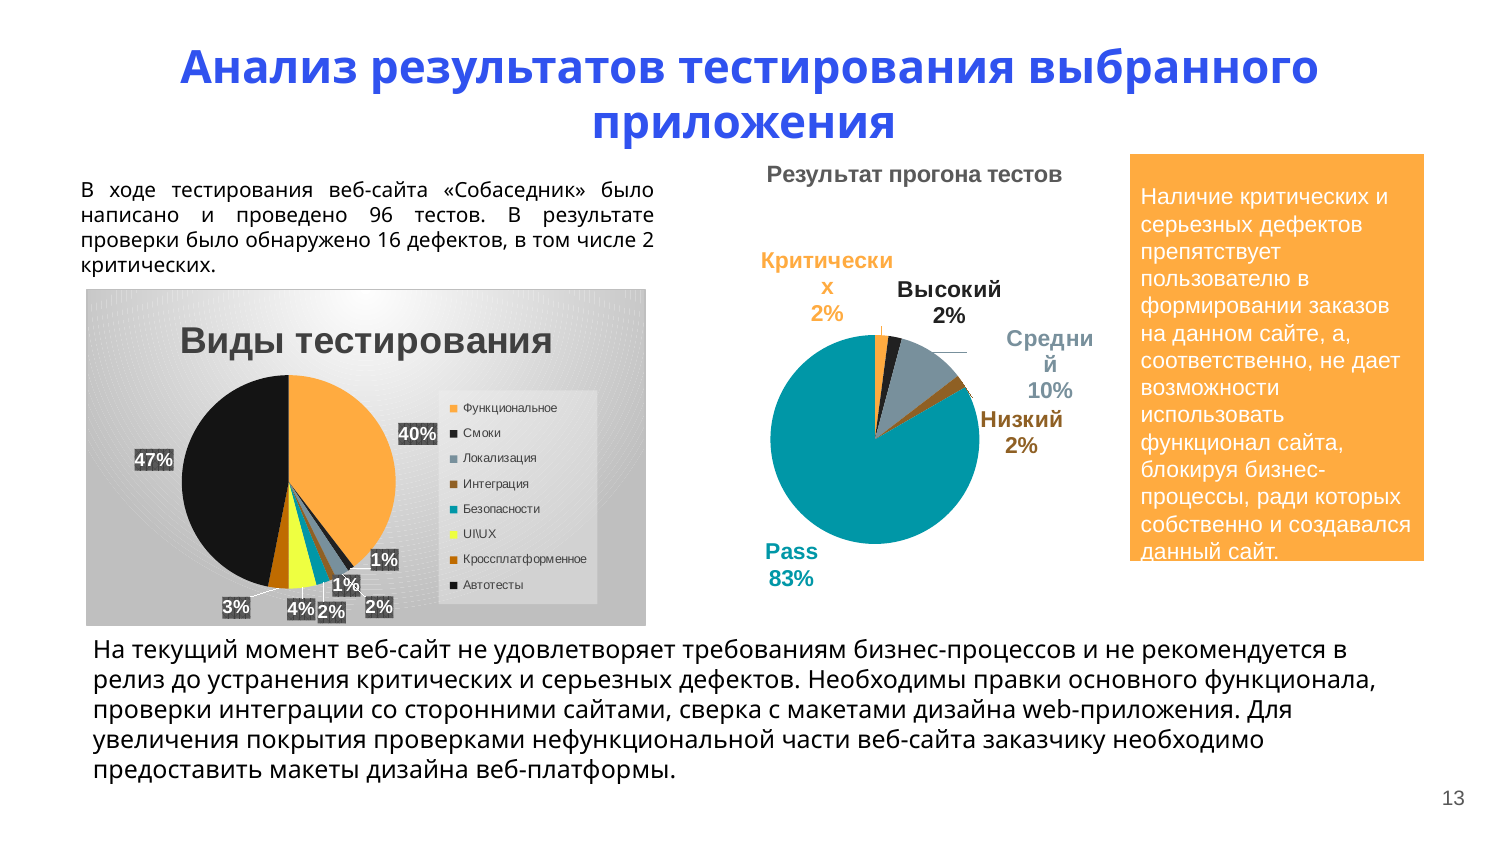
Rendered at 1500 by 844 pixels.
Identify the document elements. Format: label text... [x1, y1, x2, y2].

text_box На текущий момент веб-сайт не удовлетворяет требованиям бизнес-процессов и не рекомендуется в релиз до устранения критических и серьезных дефектов. Необходимы правки основного функционала, проверки интеграции со сторонними сайтами, сверка с макетами дизайна web-приложения. Для увеличения покрытия проверками нефункциональной части веб-сайта заказчику необходимо предоставить макеты дизайна веб-платформы. [78, 626, 1425, 791]
chart [85, 288, 646, 627]
table_header Наличие критических и серьезных дефектов препятствует пользователю в формировании заказов на данном сайте, а, соответственно, не дает возможности использовать функционал сайта, блокируя бизнес-процессы, ради которых собственно и создавался данный сайт. [1132, 154, 1424, 561]
slide_number 13 [1424, 771, 1480, 824]
text_box В ходе тестирования веб-сайта «Собаседник» было написано и проведено 96 тестов. В результате проверки было обнаружено 16 дефектов, в том числе 2 критических. [65, 169, 670, 577]
title Анализ результатов тестирования выбранного приложения [51, 23, 1449, 117]
chart [679, 152, 1130, 604]
